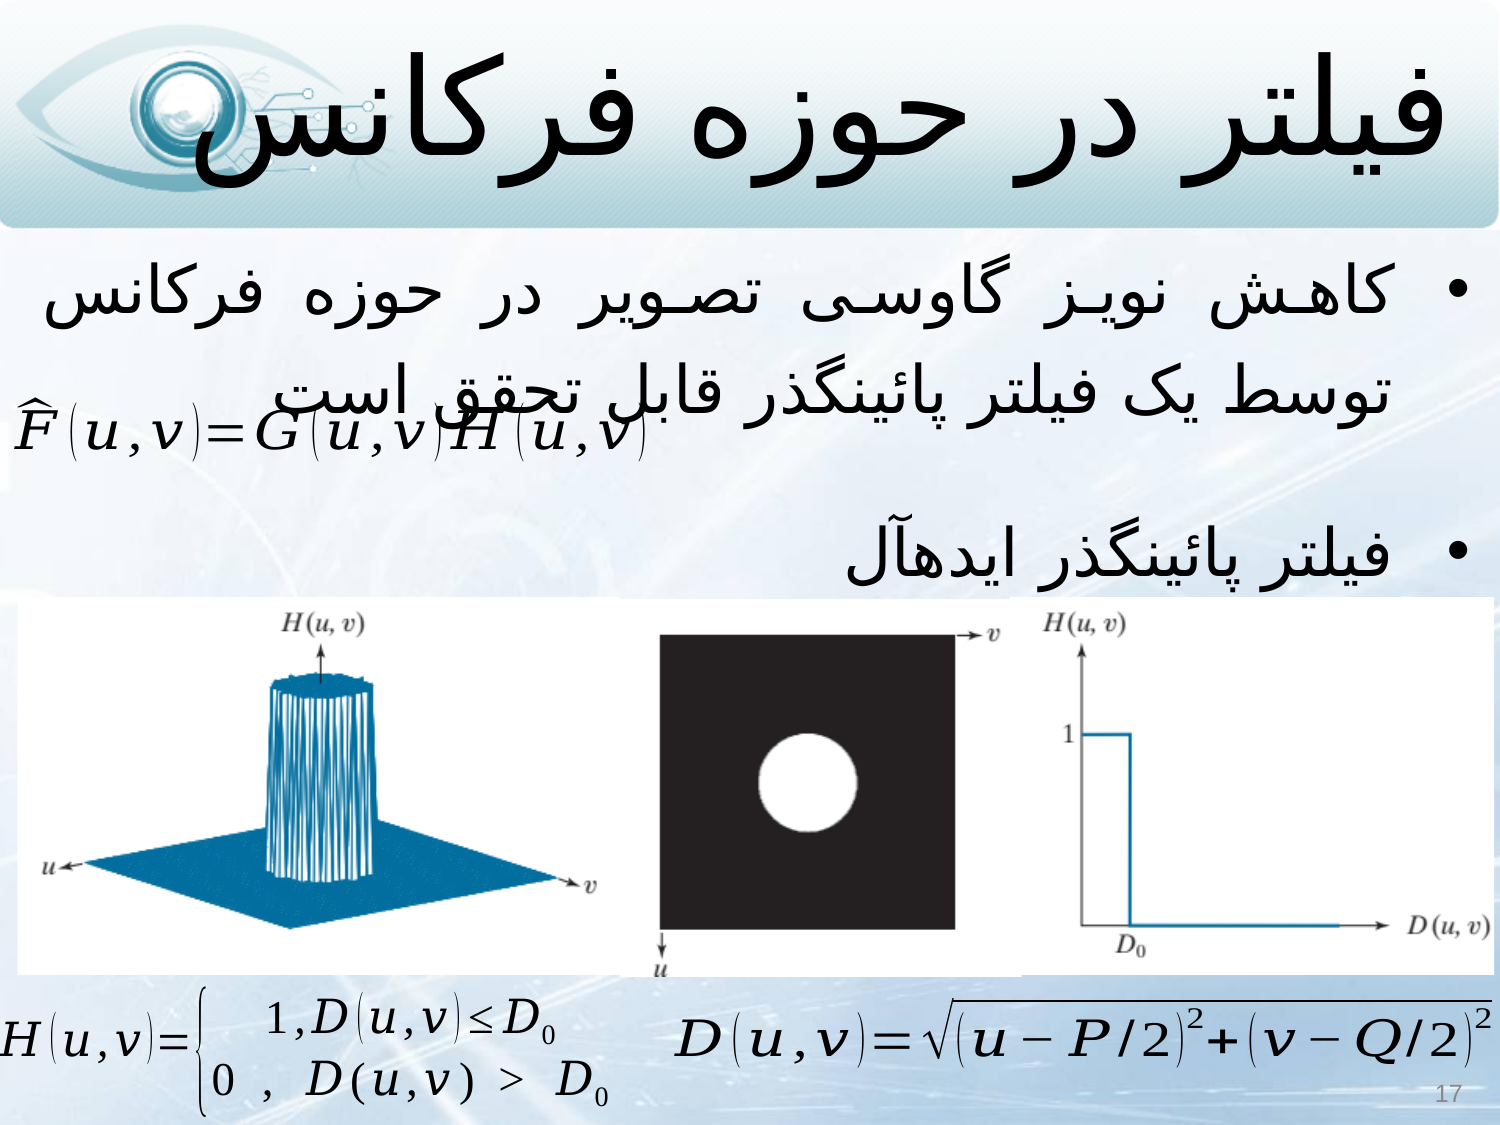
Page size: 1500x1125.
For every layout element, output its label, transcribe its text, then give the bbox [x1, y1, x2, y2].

text_box کاهش نویز گاوسی تصویر در حوزه فرکانس توسط یک فیلتر پائین‏گذر قابل تحقق است فیلتر پائین‏گذر ایده‏آل [12, 219, 1485, 597]
slide_number 17 [1127, 1062, 1478, 1123]
picture [0, 230, 1500, 1125]
title فیلتر در حوزه فرکانس [0, 7, 1500, 195]
